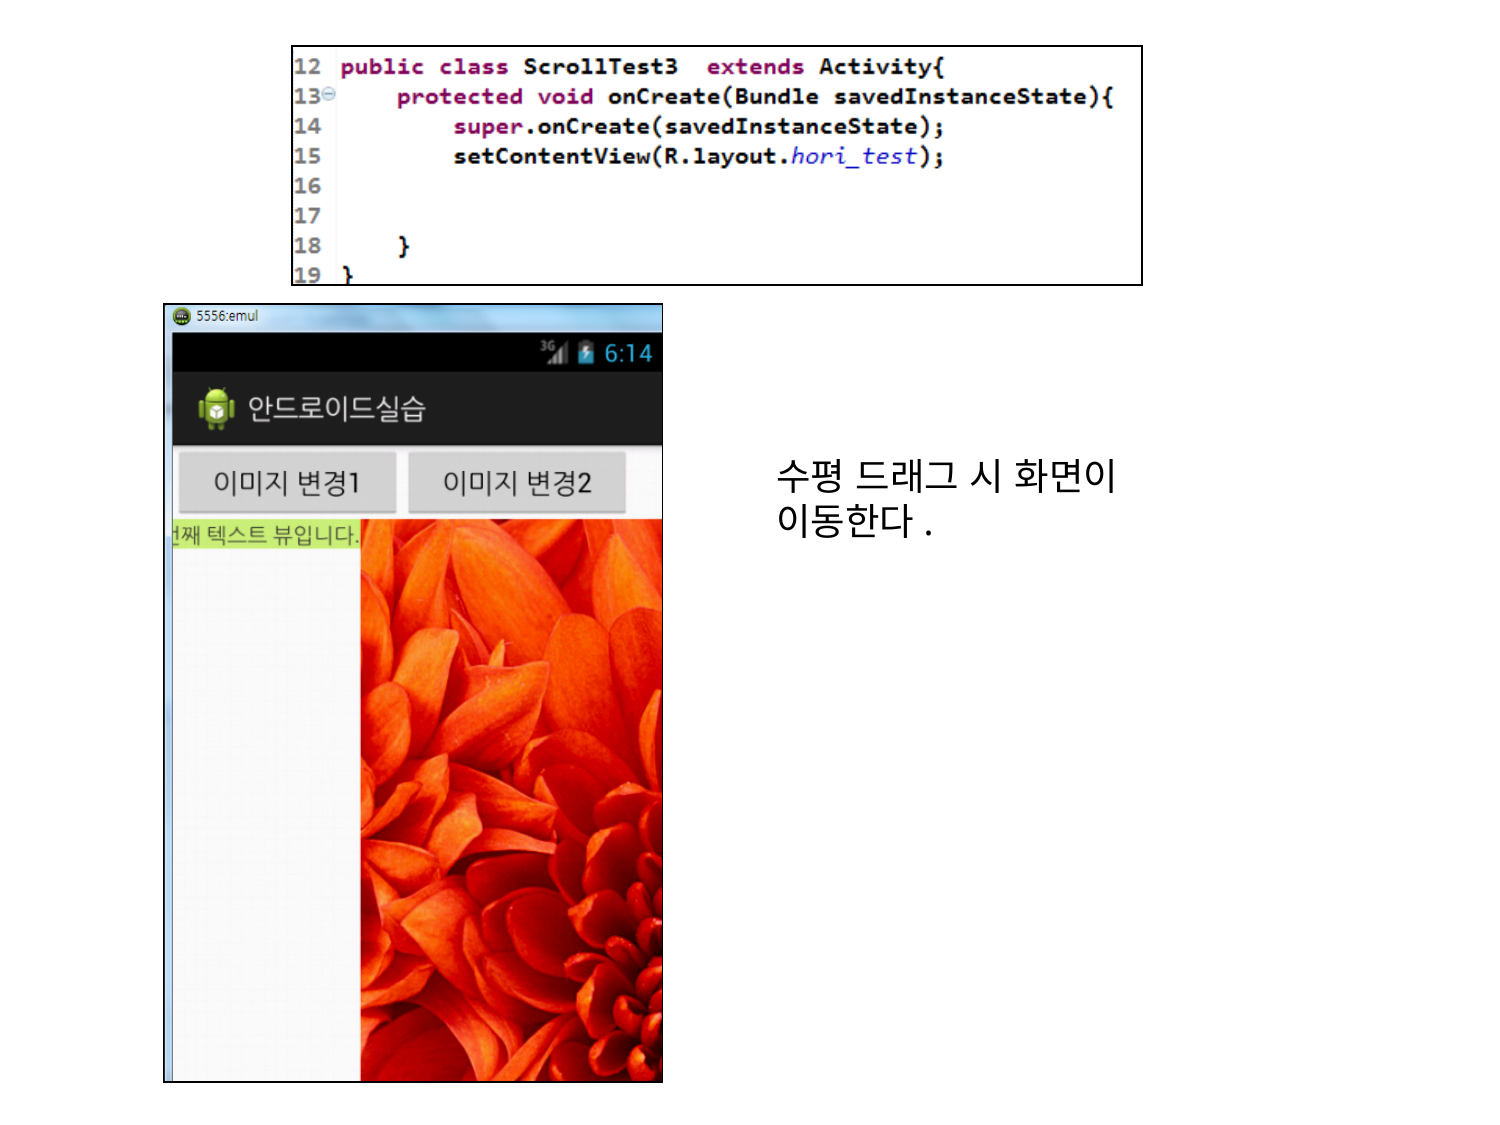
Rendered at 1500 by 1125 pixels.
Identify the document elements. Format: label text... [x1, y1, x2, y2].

text_box 수평 드래그 시 화면이 이동한다. [761, 445, 1313, 550]
picture [292, 46, 1142, 285]
picture [163, 304, 663, 1082]
